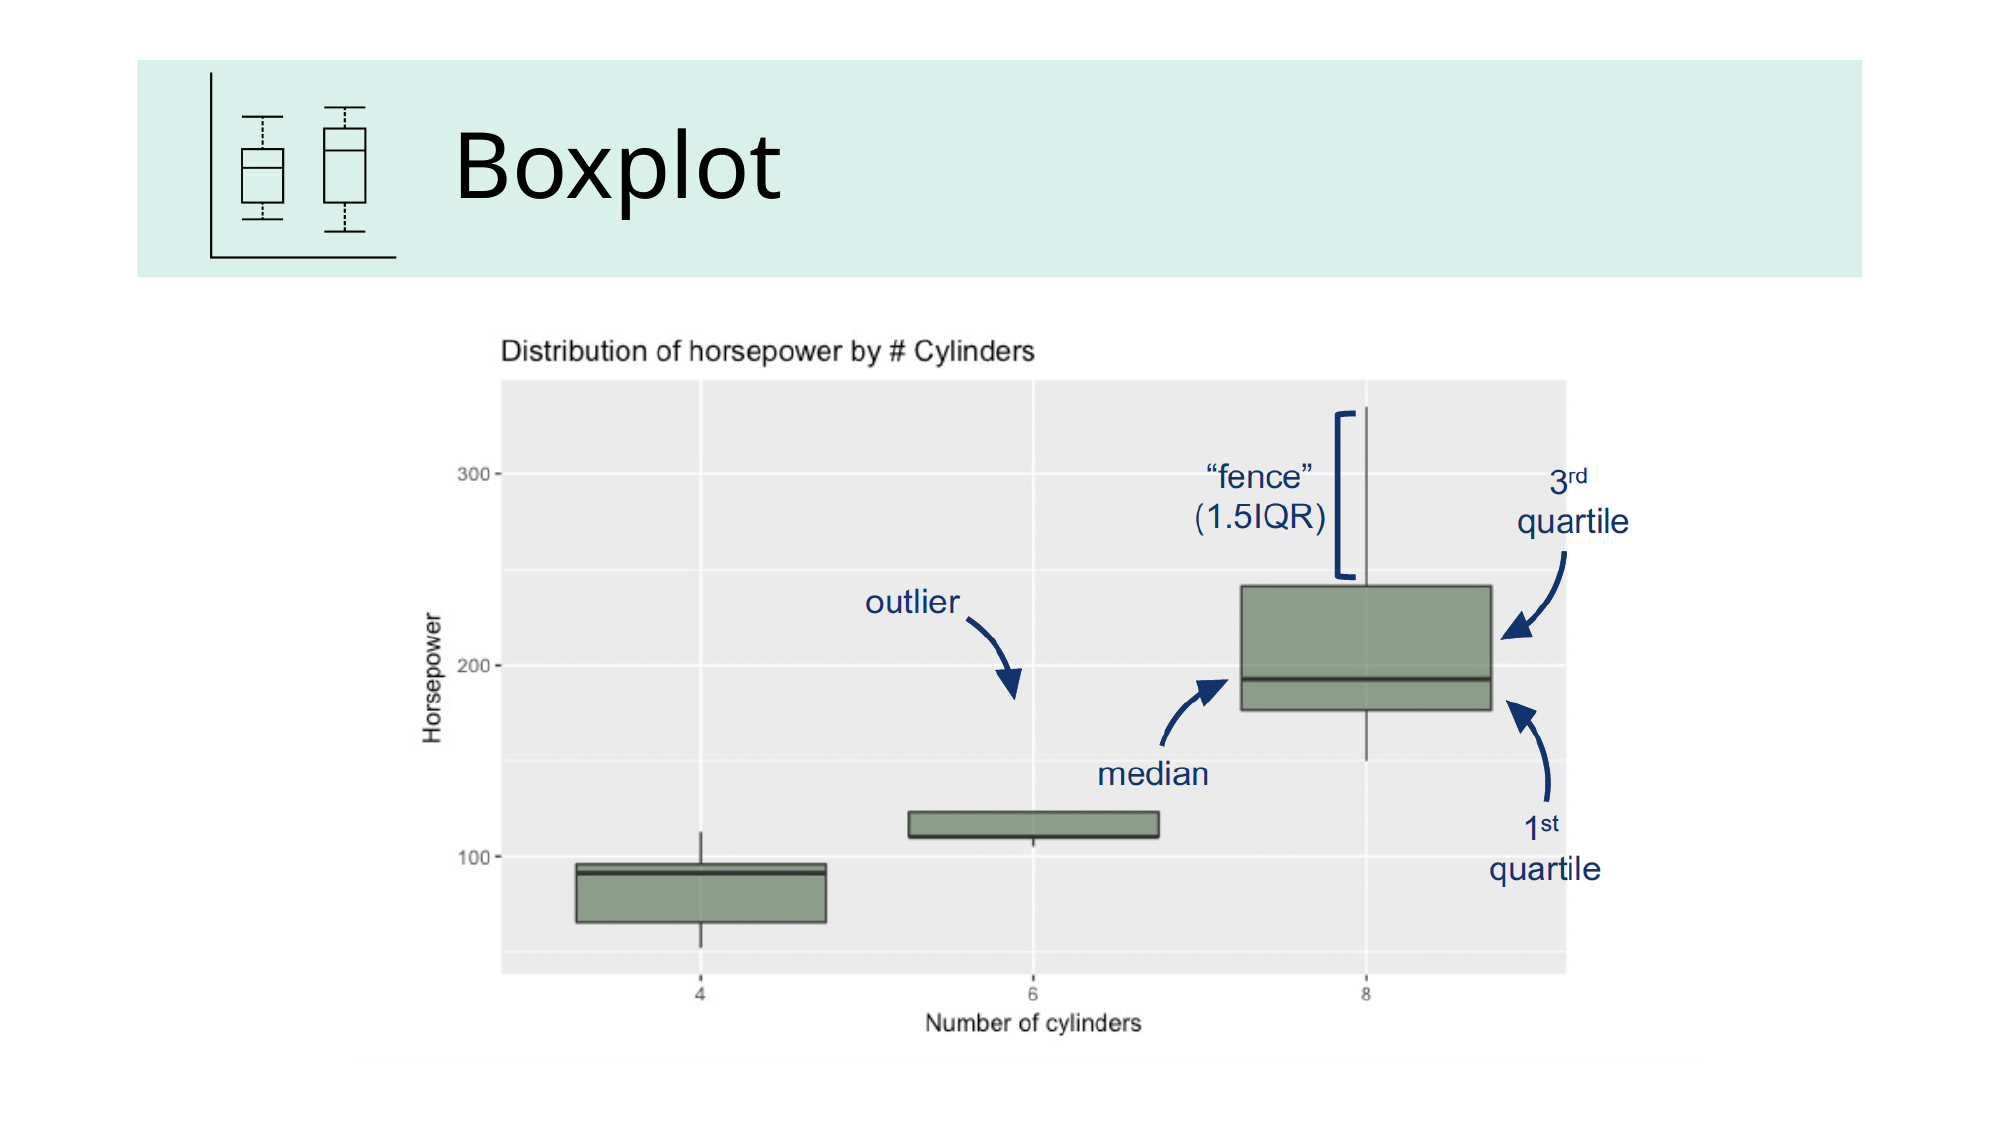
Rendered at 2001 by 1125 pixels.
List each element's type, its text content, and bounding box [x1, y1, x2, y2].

picture [355, 308, 1705, 1066]
picture [175, 62, 432, 278]
title Boxplot [137, 59, 1863, 278]
